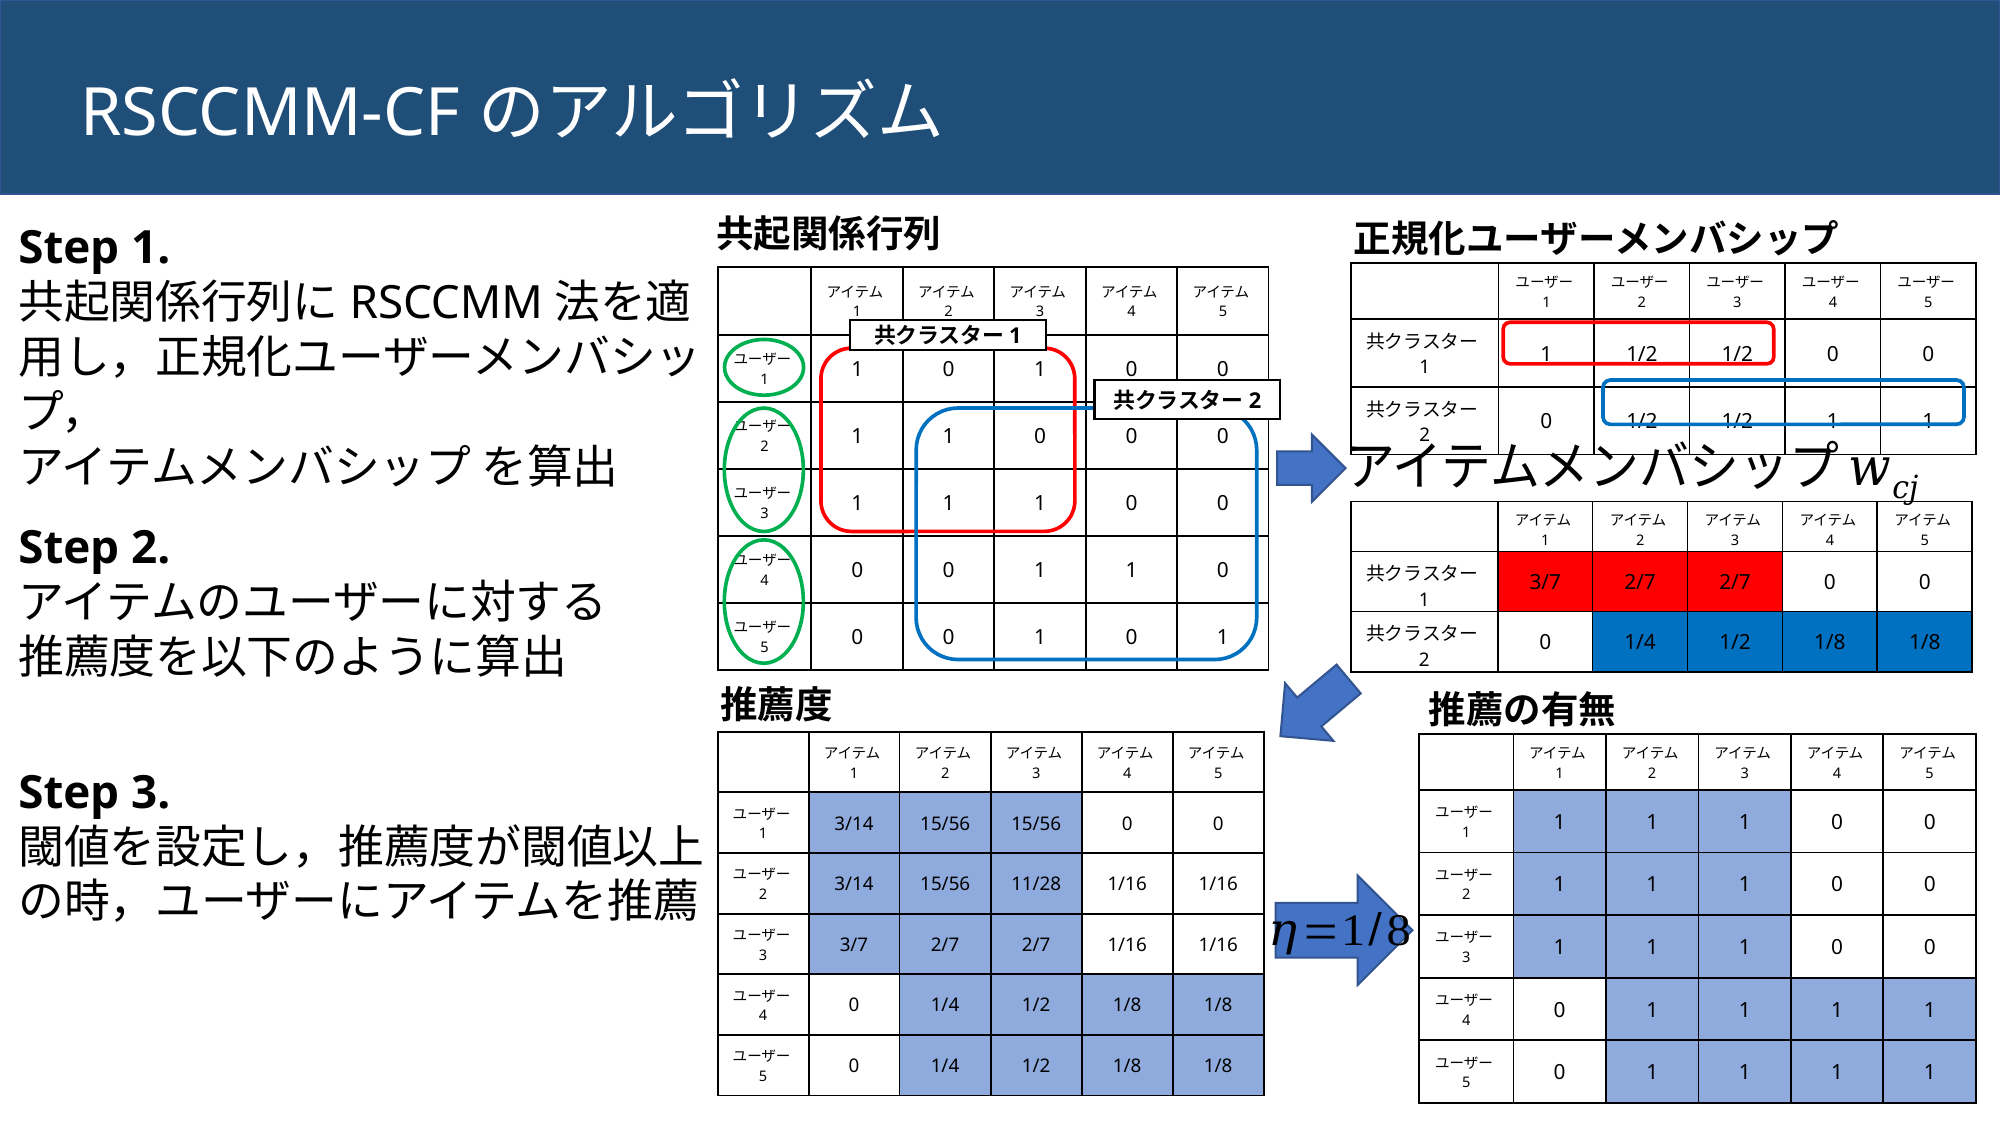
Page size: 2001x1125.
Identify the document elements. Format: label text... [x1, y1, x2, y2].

table_cell 共クラスター1 [1352, 552, 1497, 611]
table_header ユーザー2 [1595, 264, 1689, 318]
table_cell 0 [1783, 552, 1876, 611]
table_cell ユーザー4 [1420, 979, 1513, 1039]
table_cell 1 [1884, 1041, 1975, 1102]
text_box [1403, 923, 1414, 937]
table_cell ユーザー1 [719, 793, 808, 852]
table_header アイテム2 [904, 268, 993, 319]
table_cell 1 [1607, 791, 1698, 852]
table_cell ユーザー2 [1420, 853, 1513, 914]
table_header [1352, 502, 1497, 551]
table_cell 共クラスター2 [1352, 388, 1498, 454]
table_header [719, 268, 810, 334]
table_header アイテム4 [1087, 268, 1176, 334]
table_header アイテム3 [995, 268, 1085, 334]
table_cell 1 [1499, 320, 1593, 386]
table_cell 1/8 [1878, 612, 1971, 671]
table_cell 1/2 [992, 1036, 1081, 1095]
table_header アイテム1 [1499, 502, 1592, 551]
table_cell ユーザー2 [719, 854, 808, 913]
table_cell 1/8 [1174, 975, 1263, 1034]
table_cell 共クラスター2 [1352, 612, 1497, 671]
table_cell 1/4 [1593, 612, 1687, 671]
table_cell 0 [1786, 320, 1880, 378]
table_cell 1/8 [1174, 1036, 1263, 1095]
table_cell 0 [1258, 537, 1268, 602]
table_cell 1 [1786, 426, 1880, 454]
table_cell 1/16 [1174, 915, 1263, 973]
table_cell 2/7 [992, 915, 1081, 973]
table_cell 0 [1247, 420, 1268, 468]
text_box [1274, 872, 1400, 988]
table_header アイテム3 [1688, 502, 1782, 551]
text_box [1502, 321, 1775, 365]
table_cell 1 [1699, 853, 1790, 914]
table_cell 1/16 [1174, 854, 1263, 913]
table_cell ユーザー3 [719, 470, 810, 535]
table_header アイテム3 [992, 733, 1081, 791]
table_cell 1/2 [1595, 365, 1689, 386]
table_cell 0 [810, 1036, 899, 1095]
table_cell 1/4 [900, 975, 990, 1034]
text_box [819, 347, 1076, 533]
table_cell 0 [812, 537, 902, 602]
table_cell 1 [1881, 388, 1975, 454]
text_box [1601, 378, 1966, 426]
table_cell 2/7 [1593, 552, 1687, 611]
table_cell 0 [1087, 661, 1176, 669]
table_cell 3/14 [810, 854, 899, 913]
table_cell ユーザー3 [719, 915, 808, 973]
table_cell 0 [1499, 388, 1593, 454]
table_cell 1/2 [1690, 320, 1784, 378]
table_cell 1 [1514, 853, 1605, 914]
table_cell 0 [1792, 916, 1882, 977]
table_cell 15/56 [992, 793, 1081, 852]
table_cell 0 [1514, 1041, 1605, 1102]
text_box 共クラスター2 [1093, 379, 1281, 420]
table_cell ユーザー2 [719, 403, 810, 468]
text_box [1392, 930, 1404, 944]
table_cell ユーザー5 [719, 604, 810, 669]
table_header アイテム4 [1783, 502, 1876, 551]
table_header ユーザー5 [1881, 264, 1975, 318]
table_cell 0 [1514, 979, 1605, 1039]
table_cell 0 [1792, 791, 1882, 852]
table_header ユーザー4 [1786, 264, 1880, 318]
text_box [0, 0, 2000, 195]
table_header [1352, 264, 1498, 318]
text_box 推薦の有無 [1414, 679, 1864, 739]
table_header アイテム3 [1699, 739, 1790, 789]
table_cell 0 [1878, 552, 1971, 611]
table_header [719, 733, 808, 791]
table_cell 0 [1884, 791, 1975, 852]
text_box 共クラスター1 [849, 319, 1047, 351]
table_cell 1/4 [900, 1036, 990, 1095]
table_cell 1 [1047, 336, 1085, 401]
table_header アイテム5 [1174, 733, 1263, 791]
table_cell 15/56 [900, 793, 990, 852]
table_cell 1 [1699, 791, 1790, 852]
table_cell 1 [1607, 853, 1698, 914]
table_cell 1/16 [1083, 854, 1172, 913]
table_cell 15/56 [900, 854, 990, 913]
table_header アイテム2 [900, 733, 990, 791]
table_cell 1 [1514, 791, 1605, 852]
text_box [1393, 917, 1403, 928]
table_cell 1 [1699, 1041, 1790, 1102]
table_cell ユーザー3 [1420, 916, 1513, 977]
table_header アイテム5 [1884, 735, 1975, 789]
table_cell 0 [812, 604, 902, 669]
table_header アイテム5 [1878, 502, 1971, 551]
table_header アイテム4 [1083, 733, 1172, 791]
table_cell 1 [1178, 604, 1268, 669]
table_cell 1/2 [1595, 388, 1689, 454]
table_cell 0 [1881, 320, 1975, 386]
table_cell 1 [1699, 979, 1790, 1039]
table_cell ユーザー5 [1420, 1041, 1513, 1102]
text_box [723, 407, 805, 533]
text_box [723, 538, 805, 665]
table_cell ユーザー4 [719, 537, 810, 602]
table_header アイテム1 [1514, 739, 1605, 789]
table_header ユーザー1 [1499, 264, 1593, 318]
table_cell ユーザー4 [719, 975, 808, 1034]
table_cell 0 [1178, 336, 1268, 379]
table_cell 0 [1792, 853, 1882, 914]
table_cell 共クラスター1 [1352, 320, 1498, 386]
table_cell 1 [812, 336, 849, 401]
table_cell 0 [1499, 612, 1592, 671]
table_cell 1/8 [1783, 612, 1876, 671]
table_cell 0 [1884, 853, 1975, 914]
table_cell 2/7 [1688, 552, 1782, 611]
table_cell 1/2 [1690, 426, 1784, 454]
table_header ユーザー3 [1690, 264, 1784, 318]
table_cell 1 [1607, 916, 1698, 977]
table_cell 1/8 [1083, 975, 1172, 1034]
table_header アイテム4 [1792, 735, 1882, 789]
title RSCCMM-CFのアルゴリズム [65, 24, 1943, 194]
table_header アイテム2 [1593, 502, 1687, 551]
table_cell 3/7 [810, 915, 899, 973]
table_cell ユーザー5 [719, 1036, 808, 1095]
table_cell 3/14 [810, 793, 899, 852]
table_cell 0 [1087, 336, 1176, 401]
table_cell 0 [1258, 470, 1268, 535]
table_cell 1 [1792, 1041, 1882, 1102]
table_header アイテム2 [1607, 739, 1698, 789]
table_cell 1 [812, 403, 819, 468]
table_cell 1 [1514, 916, 1605, 977]
table_header アイテム1 [812, 268, 902, 334]
table_cell 1/2 [992, 975, 1081, 1034]
table_cell 0 [1884, 916, 1975, 977]
table_header アイテム1 [810, 733, 899, 791]
table_cell 0 [1083, 793, 1172, 852]
table_cell 1/16 [1083, 915, 1172, 973]
text_box [723, 338, 805, 397]
table_cell ユーザー1 [719, 336, 810, 401]
table_cell 0 [810, 975, 899, 1034]
table_cell 0 [904, 537, 915, 602]
table_cell 11/28 [992, 854, 1081, 913]
table_cell 3/7 [1499, 552, 1592, 611]
table_cell 1 [1792, 979, 1882, 1039]
table_header アイテム5 [1178, 268, 1268, 334]
table_cell 0 [1174, 793, 1263, 852]
table_cell ユーザー1 [1420, 791, 1513, 852]
table_cell 1 [1607, 1041, 1698, 1102]
table_cell 1 [995, 661, 1085, 669]
text_box [915, 406, 1258, 661]
text_box [1276, 432, 1348, 505]
table_cell 1/8 [1083, 1036, 1172, 1095]
table_cell 1 [1884, 979, 1975, 1039]
table_cell 1 [1699, 916, 1790, 977]
table_cell 1 [1607, 979, 1698, 1039]
table_cell 0 [904, 604, 993, 669]
table_cell 2/7 [900, 915, 990, 973]
table_cell 1 [812, 470, 902, 535]
table_header [1420, 739, 1513, 789]
table_cell 1/2 [1688, 612, 1782, 671]
text_box [1279, 663, 1363, 743]
